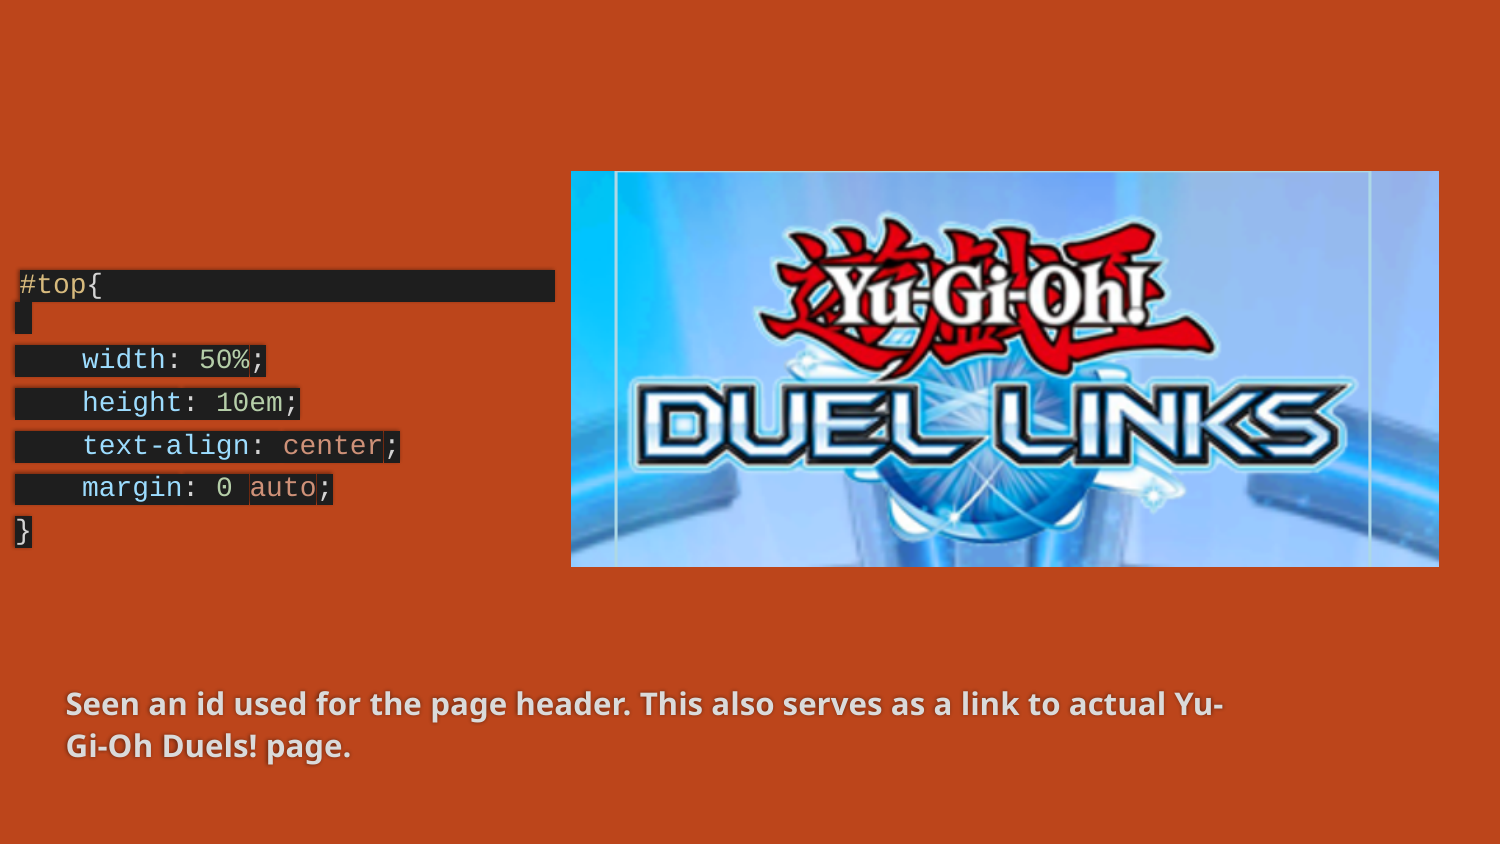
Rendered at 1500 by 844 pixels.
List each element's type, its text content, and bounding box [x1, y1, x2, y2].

list #top{ width: 50%; height: 10em; text-align: center; margin: 0 auto; } [0, 255, 563, 567]
picture [571, 170, 1439, 567]
list Seen an id used for the page header. This also serves as a link to actual Yu-Gi-Oh Duels! page. [50, 650, 1271, 783]
